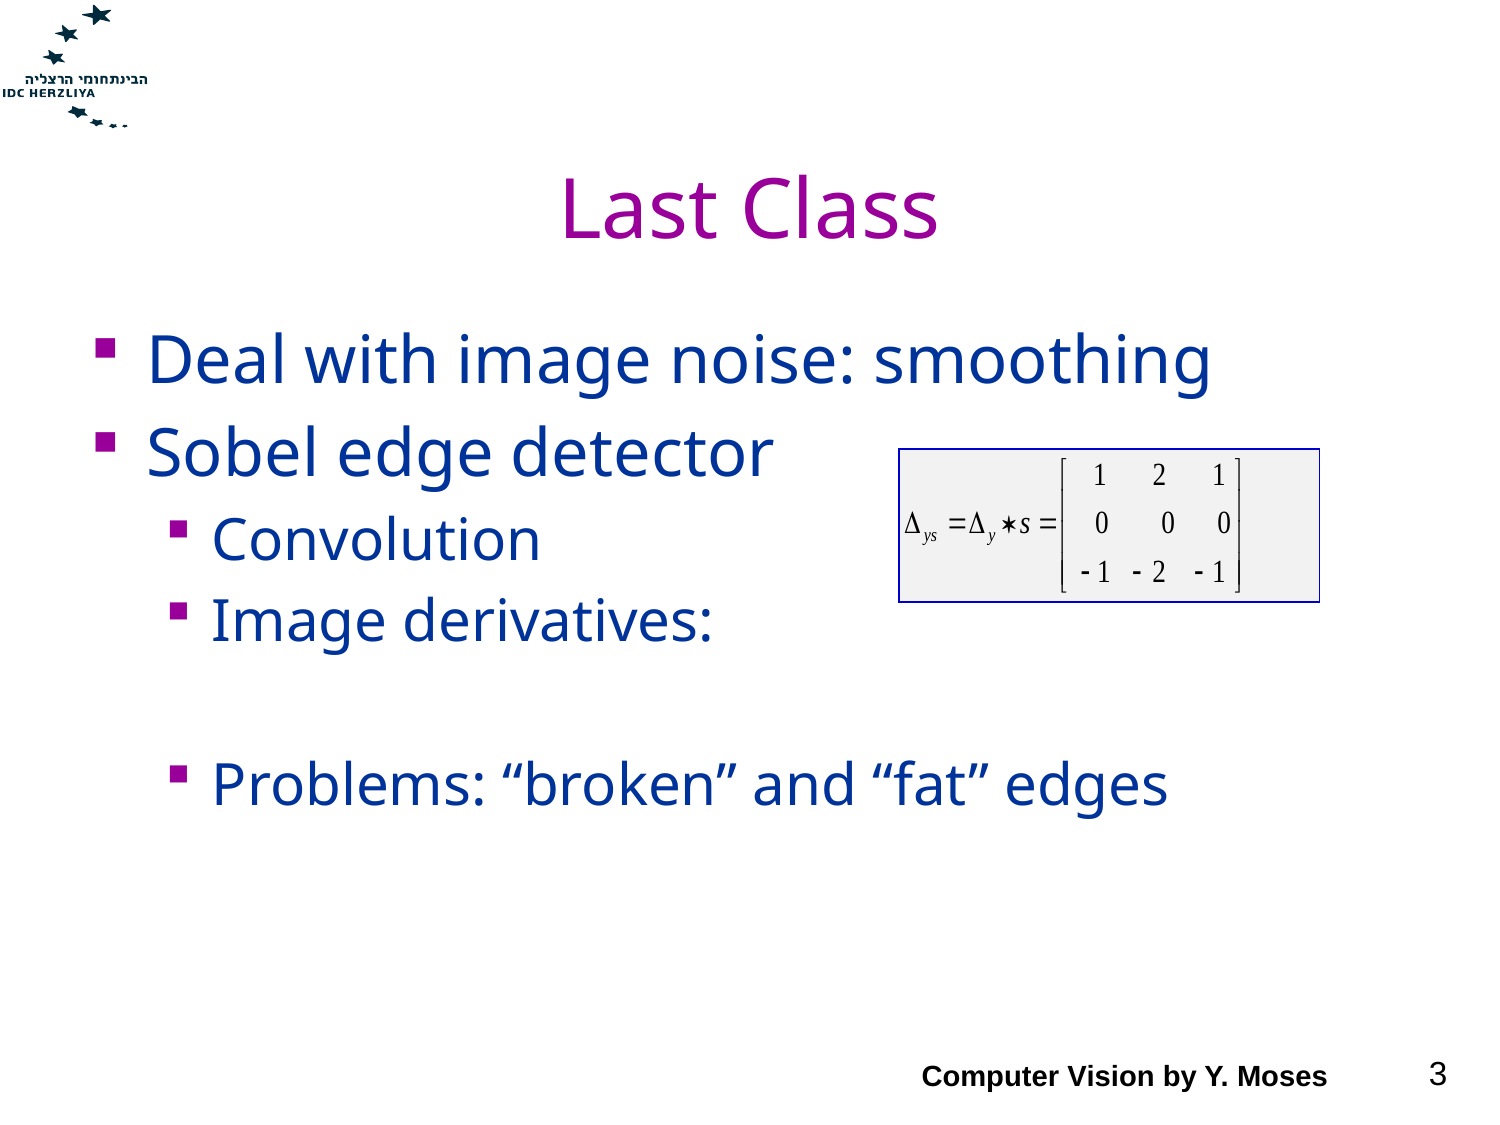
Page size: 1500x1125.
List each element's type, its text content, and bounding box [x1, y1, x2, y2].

footer Computer Vision by Y. Moses [887, 1024, 1363, 1101]
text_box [899, 449, 1319, 602]
title Last Class [112, 74, 1388, 263]
picture [0, 0, 150, 134]
slide_number 3 [1363, 1024, 1463, 1101]
